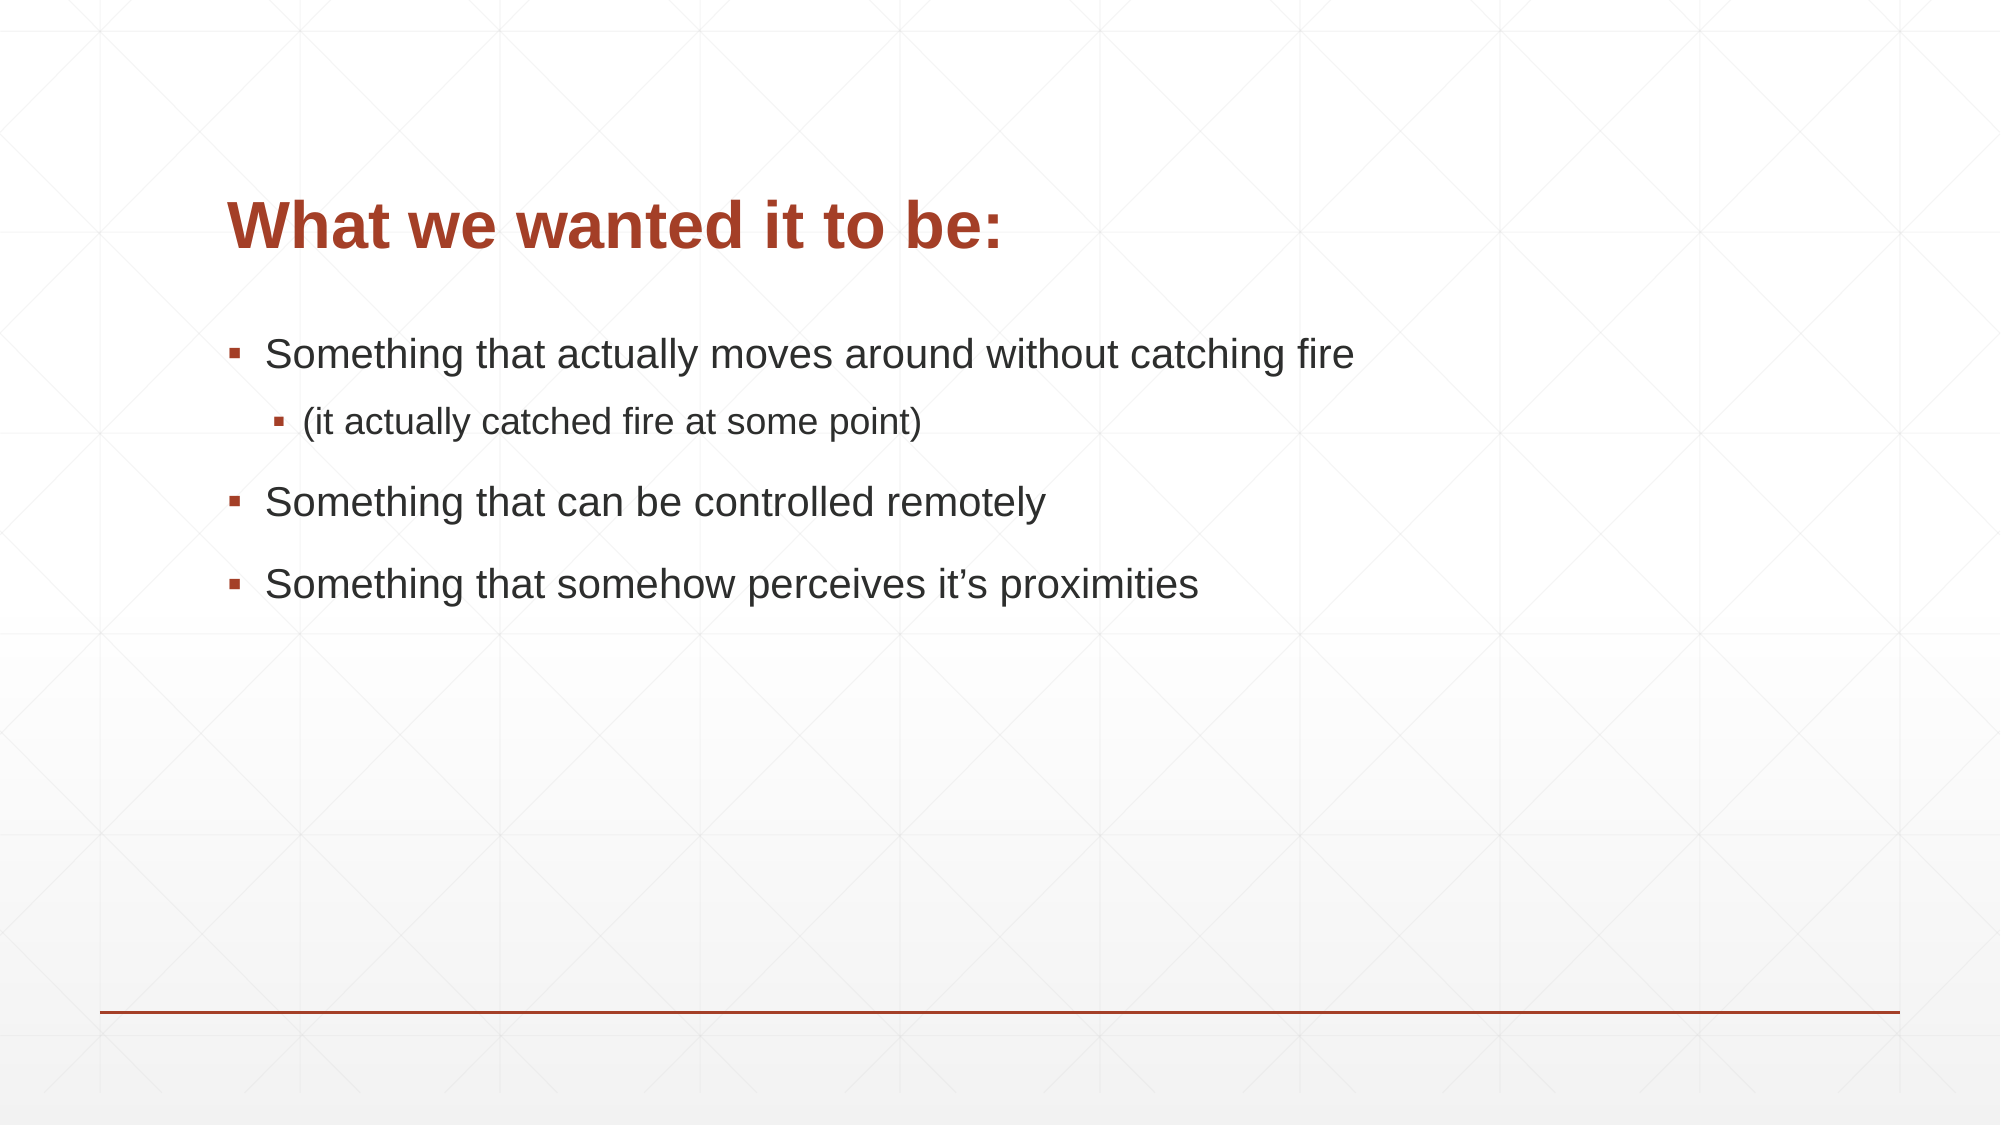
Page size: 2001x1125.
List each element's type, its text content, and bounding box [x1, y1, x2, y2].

list Something that actually moves around without catching fire (it actually catched fire at some point) Something that can be controlled remotely Something that somehow perceives it’s proximities [212, 324, 1788, 950]
title What we wanted it to be: [212, 82, 1788, 271]
